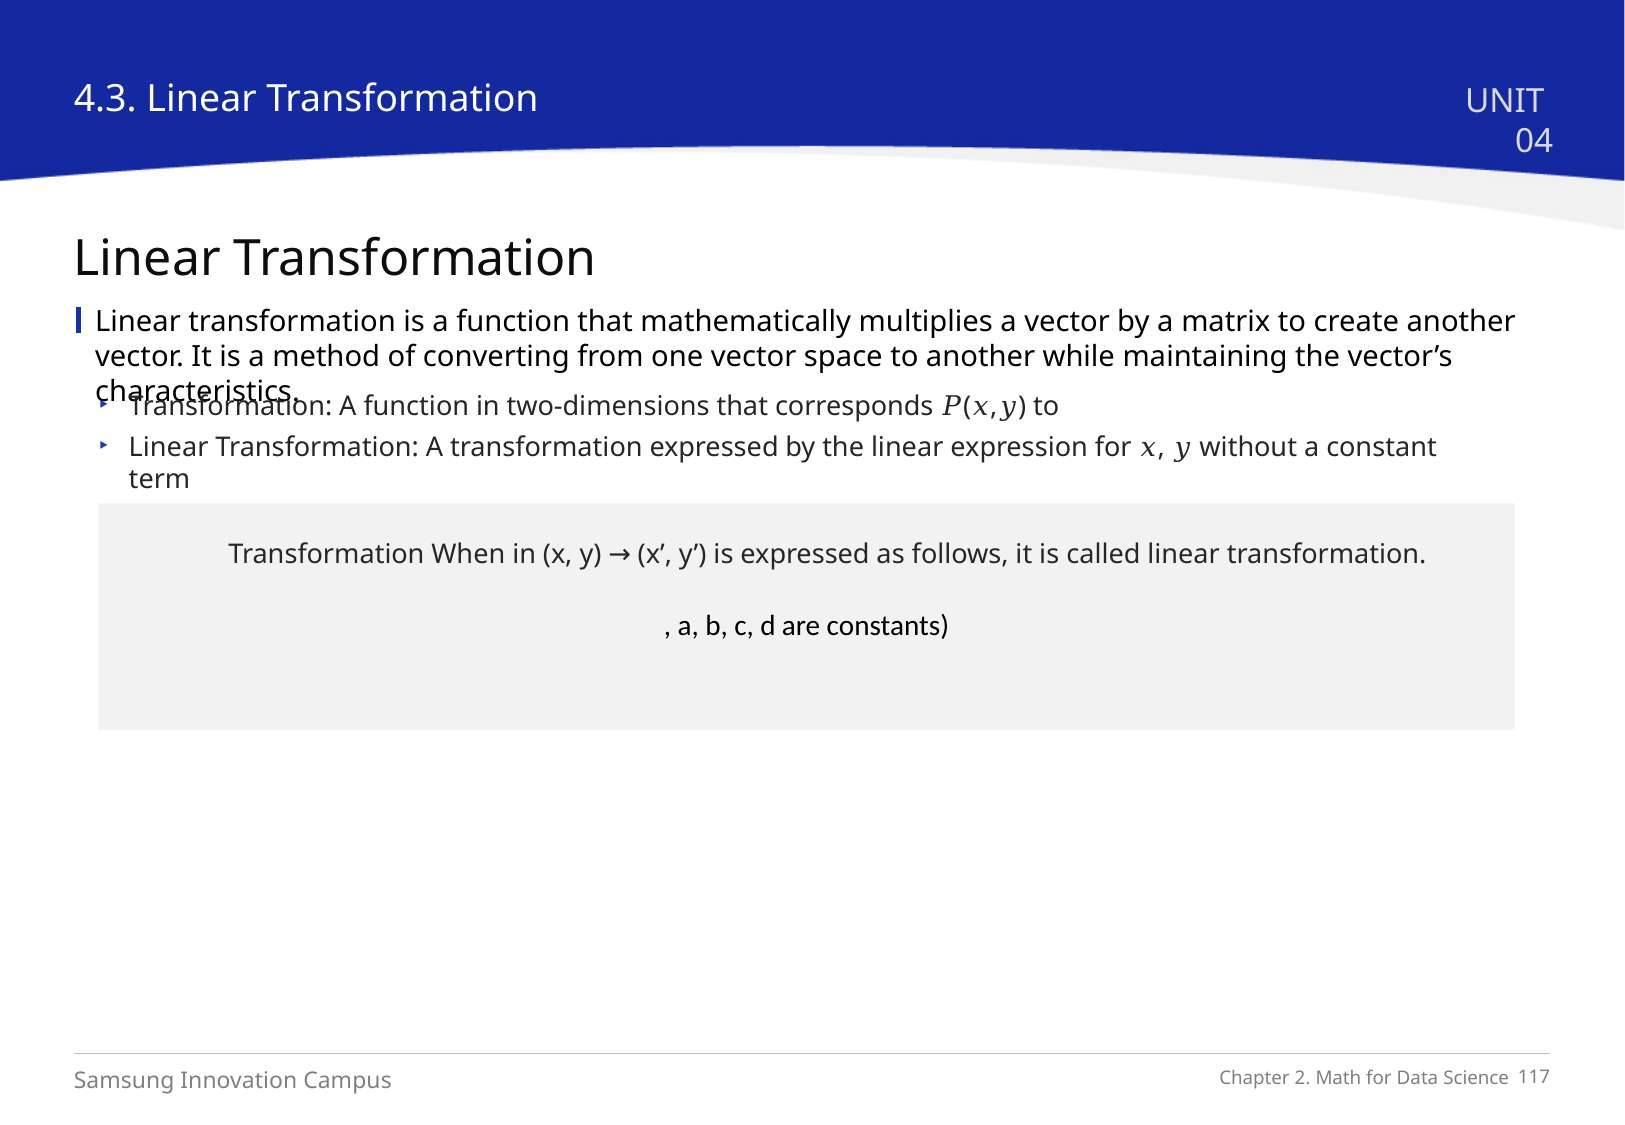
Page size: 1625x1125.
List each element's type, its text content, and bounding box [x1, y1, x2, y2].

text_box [73, 73, 1554, 120]
picture [0, 0, 1625, 1125]
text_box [98, 503, 1515, 730]
text_box Linear transformation is a function that mathematically multiplies a vector by a matrix to create another vector. It is a method of converting from one vector space to another while maintaining the vector’s characteristics. [75, 302, 1552, 408]
text_box Linear Transformation [73, 224, 1552, 287]
